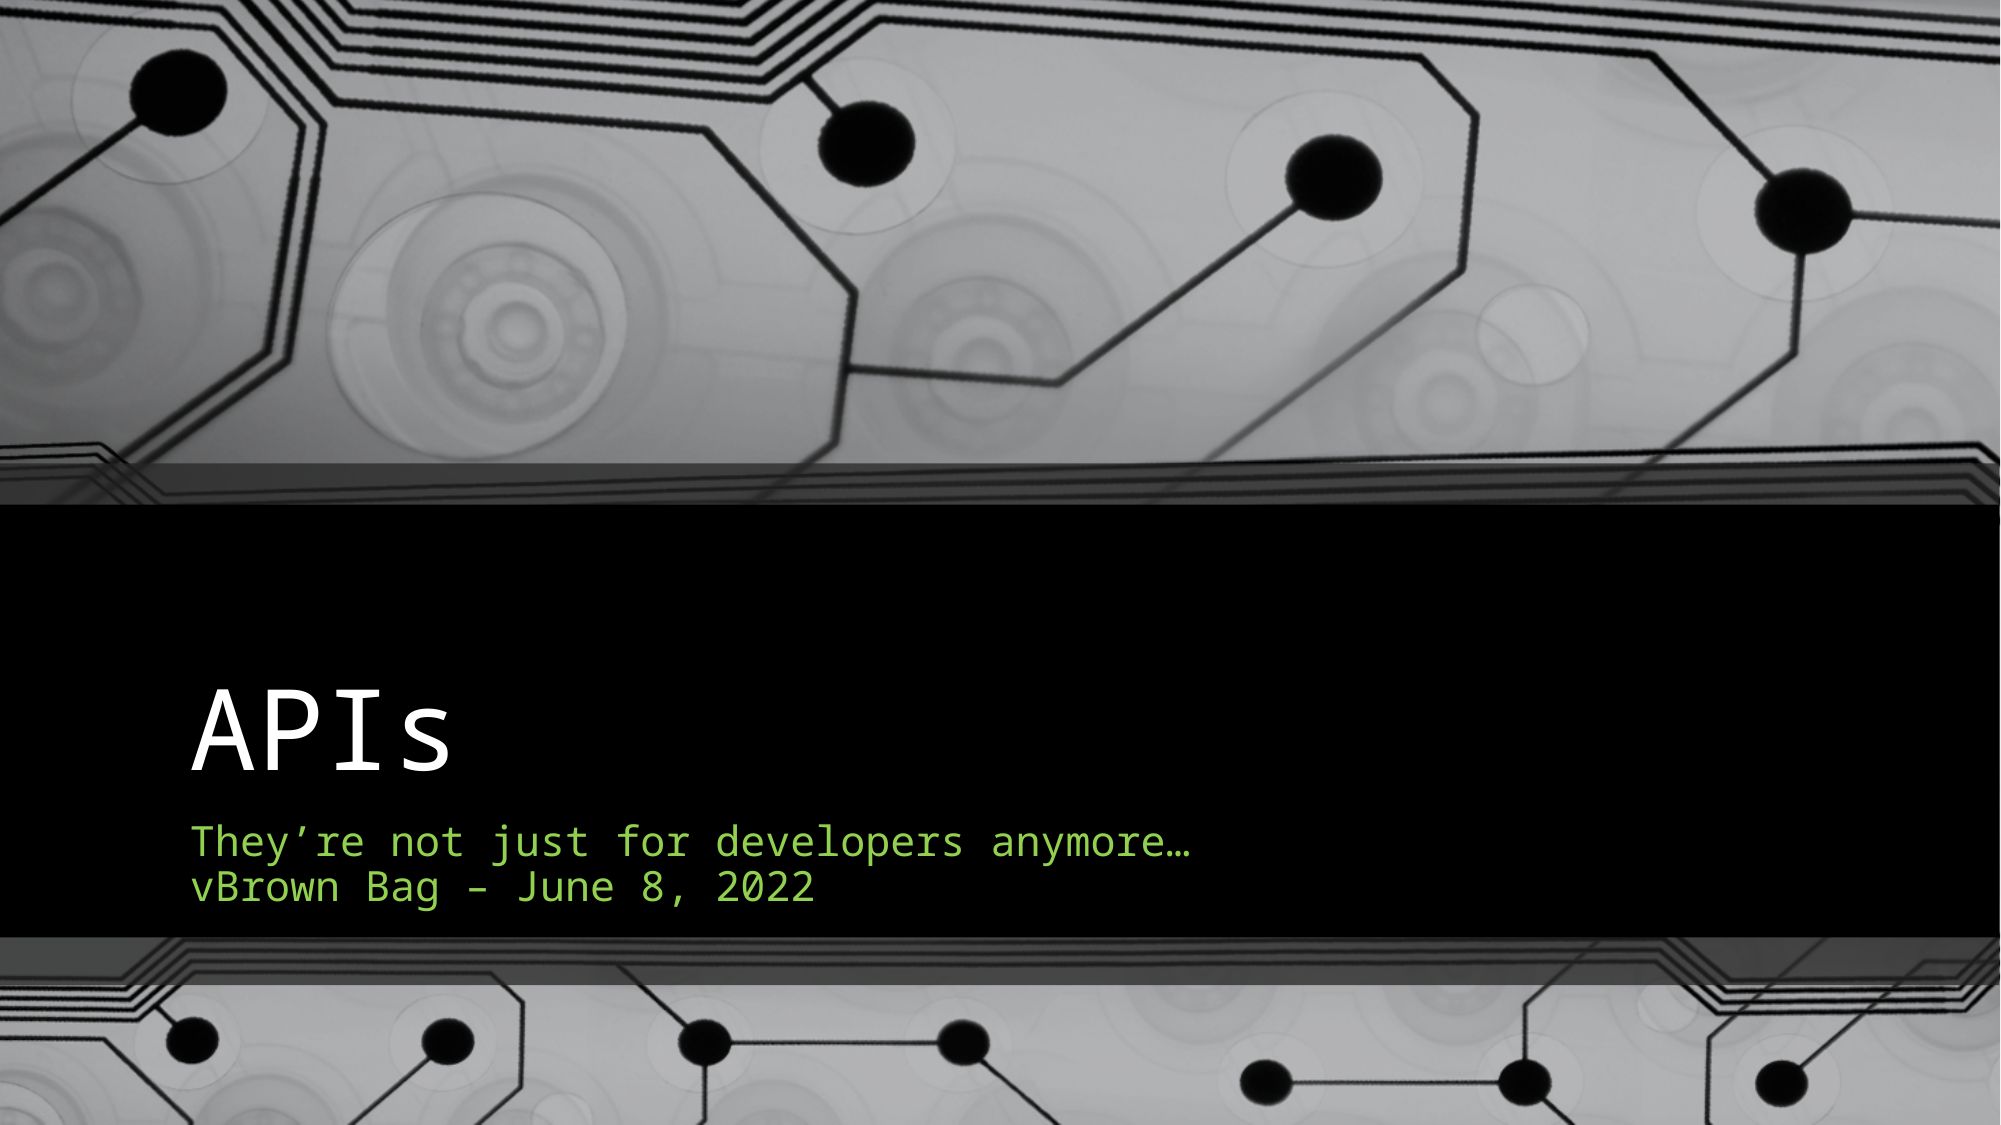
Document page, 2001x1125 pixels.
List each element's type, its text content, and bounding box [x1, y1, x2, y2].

subtitle They’re not just for developers anymore… vBrown Bag – June 8, 2022 [174, 812, 1825, 925]
title APIs [174, 519, 1825, 800]
picture [0, 0, 2001, 1125]
